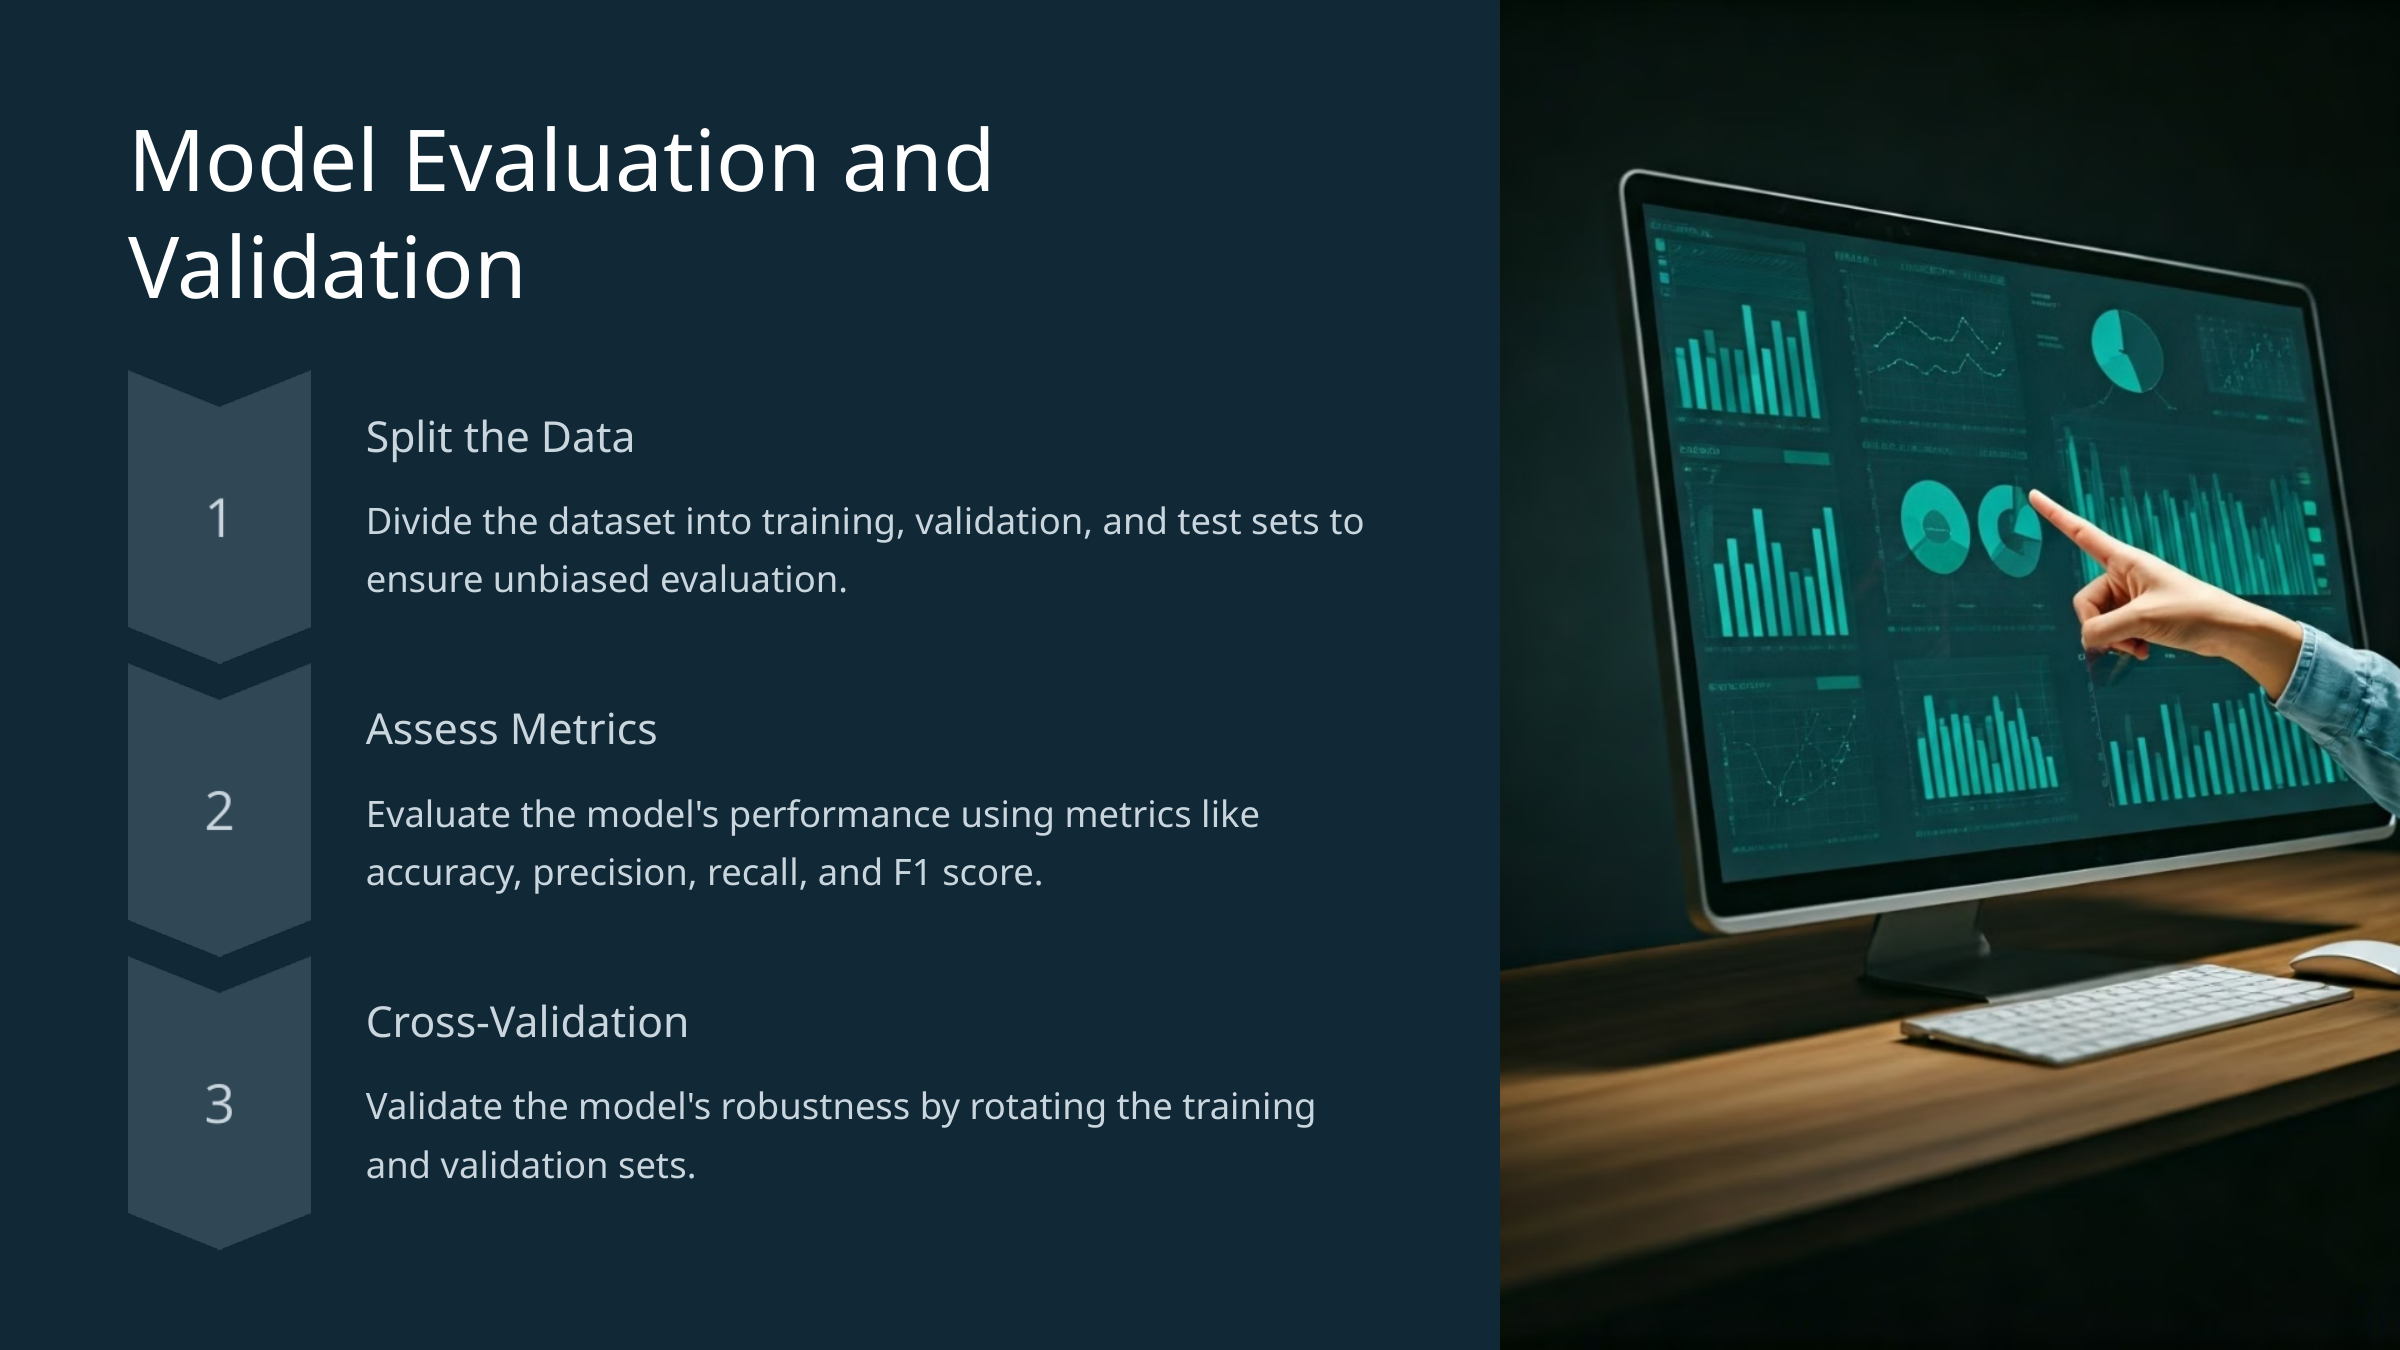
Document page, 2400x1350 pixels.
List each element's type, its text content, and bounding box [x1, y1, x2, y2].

picture [1499, 0, 2400, 1350]
picture [127, 370, 311, 1250]
text_box Evaluate the model's performance using metrics like accuracy, precision, recall, and F1 score. [365, 776, 1372, 894]
text_box Validate the model's robustness by rotating the training and validation sets. [365, 1068, 1372, 1186]
text_box Assess Metrics [365, 700, 797, 755]
text_box Cross-Validation [365, 993, 797, 1047]
text_box Divide the dataset into training, validation, and test sets to ensure unbiased evaluation. [365, 483, 1372, 601]
text_box Split the Data [365, 407, 797, 462]
text_box Model Evaluation and Validation [128, 100, 1372, 317]
